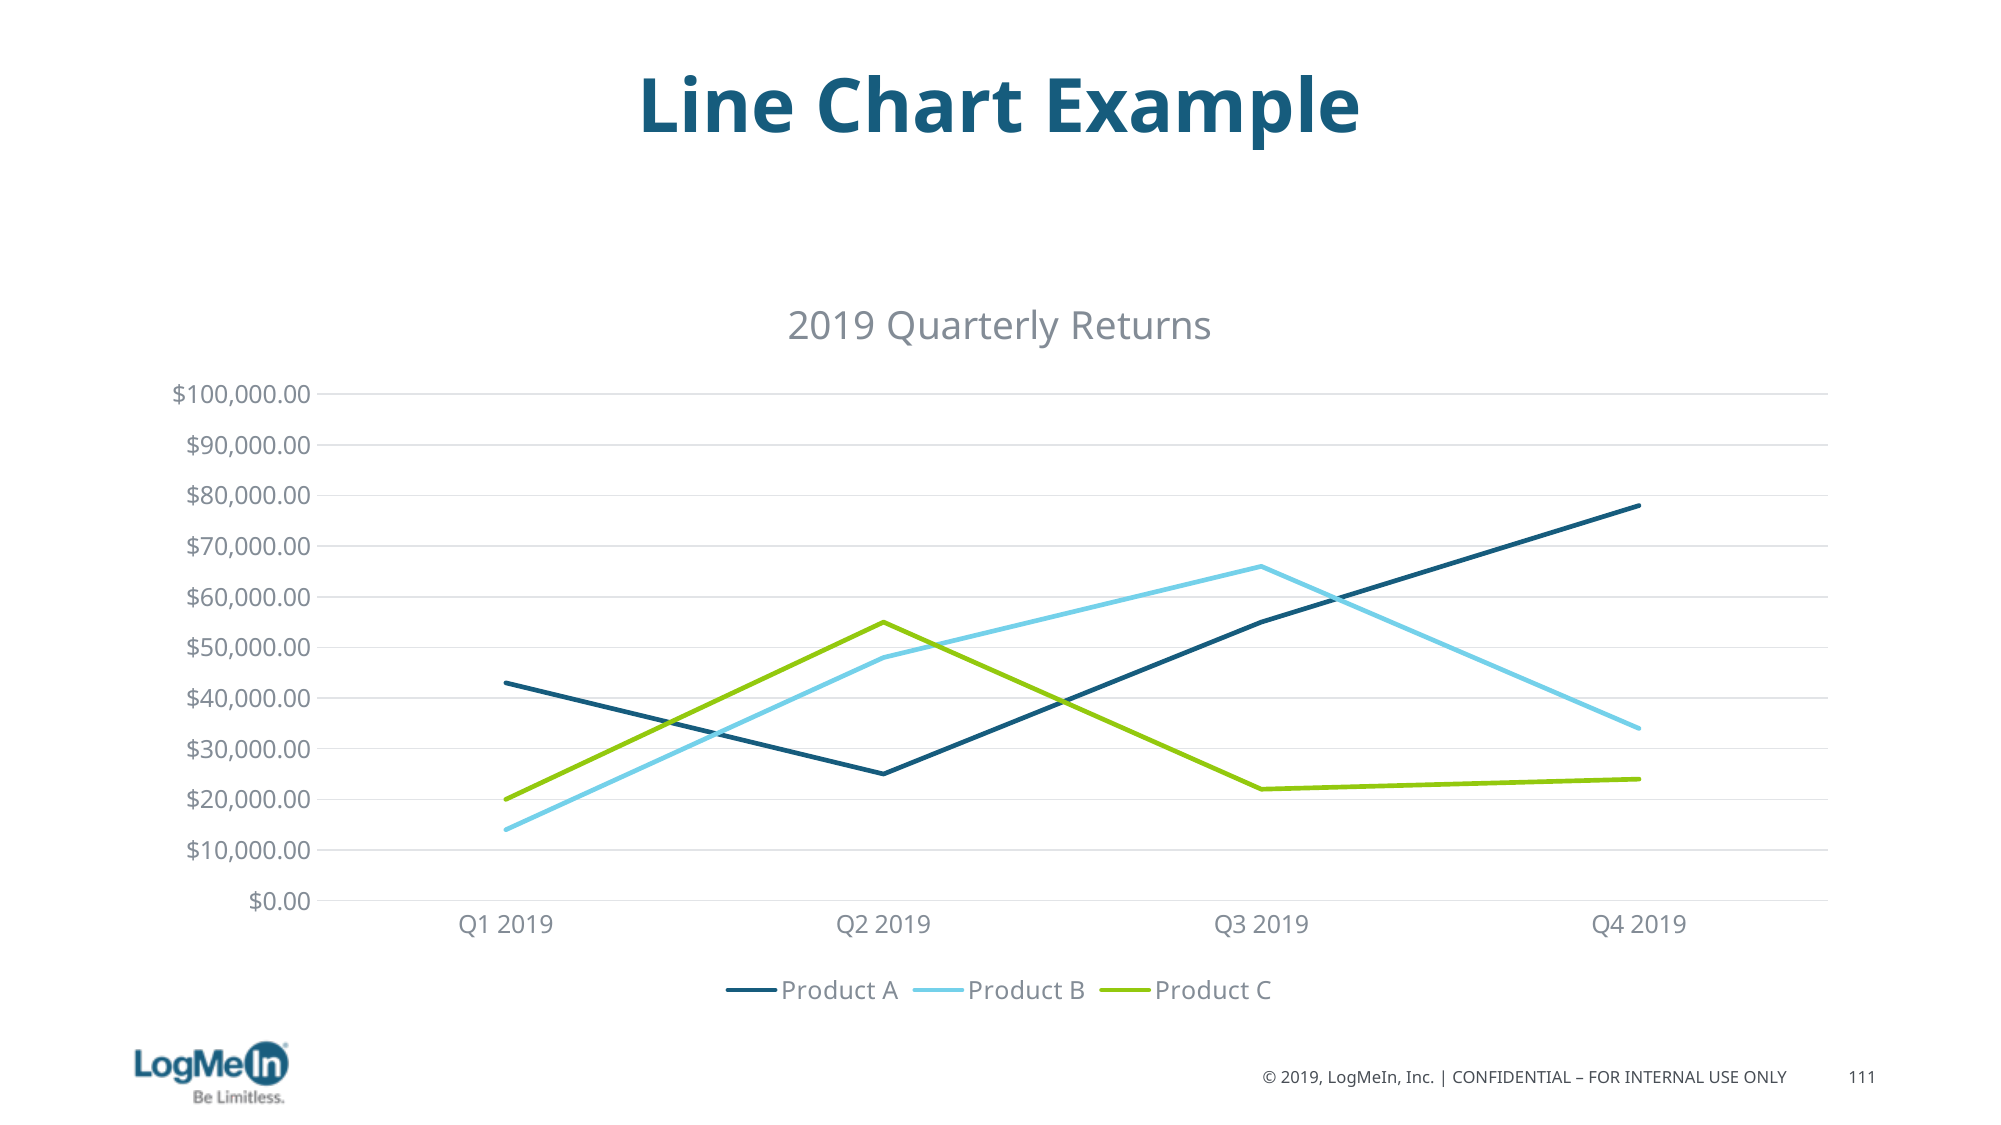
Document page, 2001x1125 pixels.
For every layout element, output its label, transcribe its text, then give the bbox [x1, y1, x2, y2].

picture [125, 1037, 300, 1108]
chart [137, 262, 1863, 1014]
title Line Chart Example [137, 59, 1863, 254]
